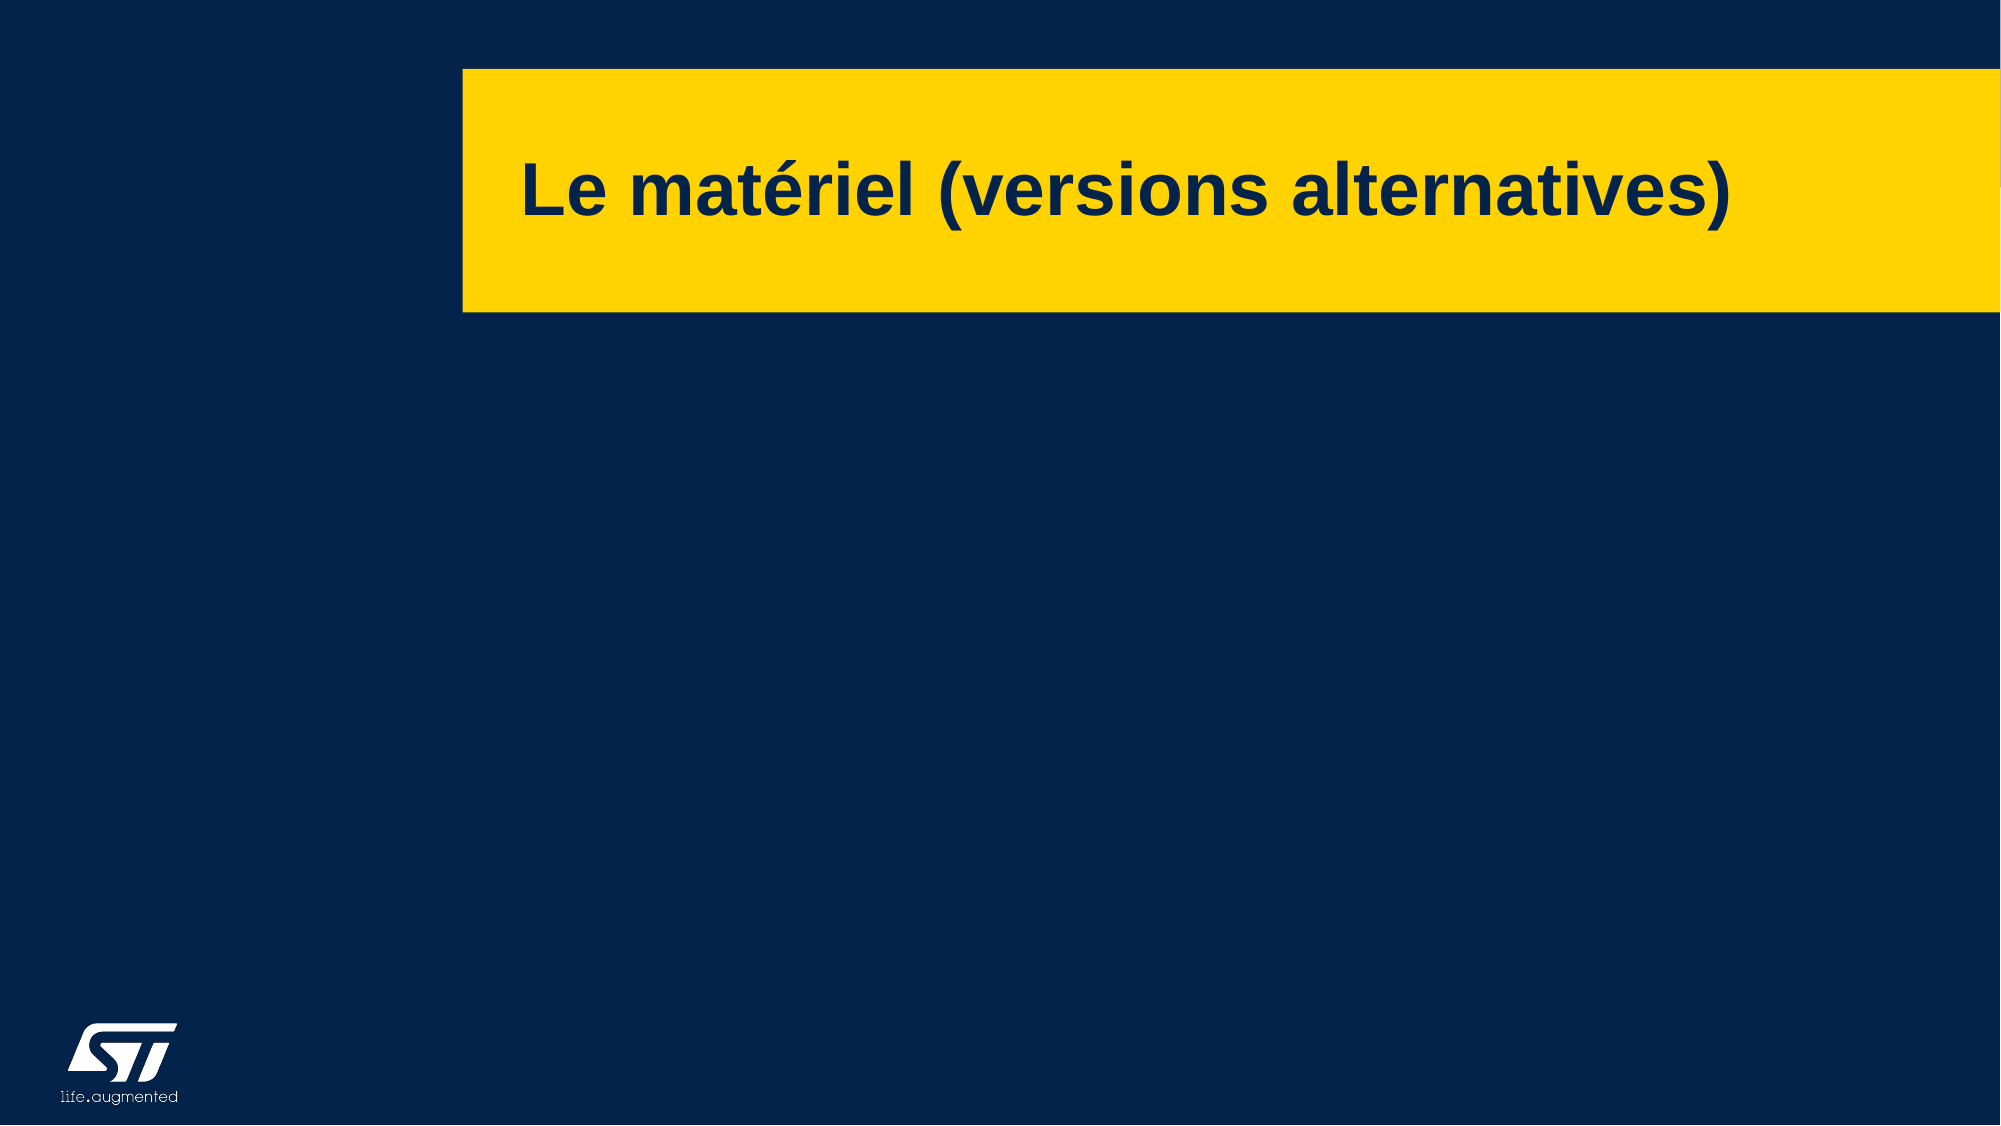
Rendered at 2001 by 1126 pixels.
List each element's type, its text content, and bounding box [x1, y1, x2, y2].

title Le matériel (versions alternatives) [462, 68, 2001, 214]
picture [0, 214, 2001, 1126]
